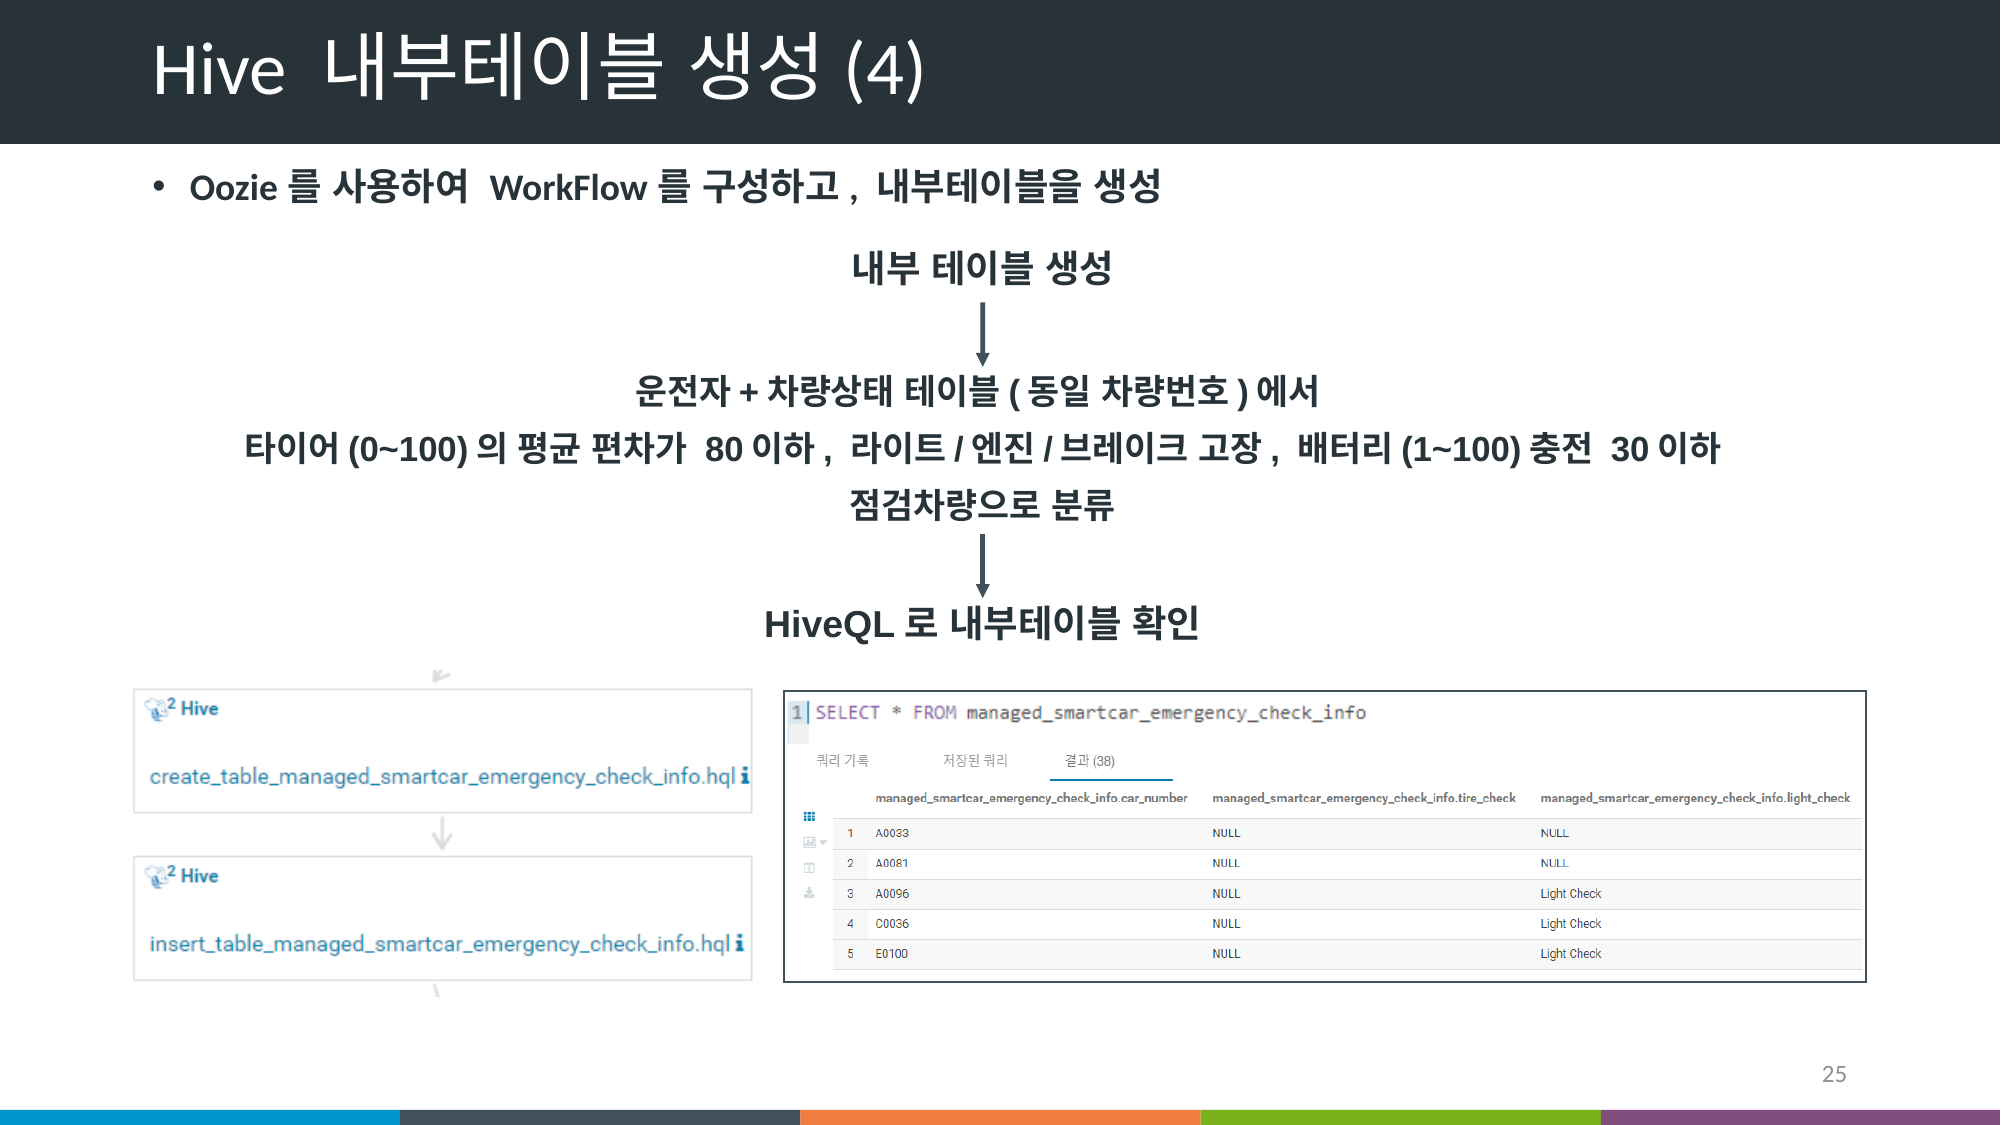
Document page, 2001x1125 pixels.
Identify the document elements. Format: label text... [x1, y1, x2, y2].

text_box HiveQL로 내부테이블 확인 [120, 598, 1846, 662]
slide_number 25 [1412, 1042, 1863, 1103]
text_box [783, 690, 1867, 983]
picture [121, 670, 1863, 997]
text_box 내부 테이블 생성 [99, 242, 1867, 303]
title Hive 내부테이블 생성(4) [137, 23, 1863, 118]
list Oozie를 사용하여 WorkFlow를 구성하고, 내부테이블을 생성 [137, 160, 1639, 220]
text_box 운전자+차량상태 테이블(동일 차량번호)에서 타이어(0~100)의 평균 편차가 80이하, 라이트/엔진/브레이크 고장, 배터리(1~100)충전 30이하 점검차량으로 분류 [101, 366, 1865, 534]
